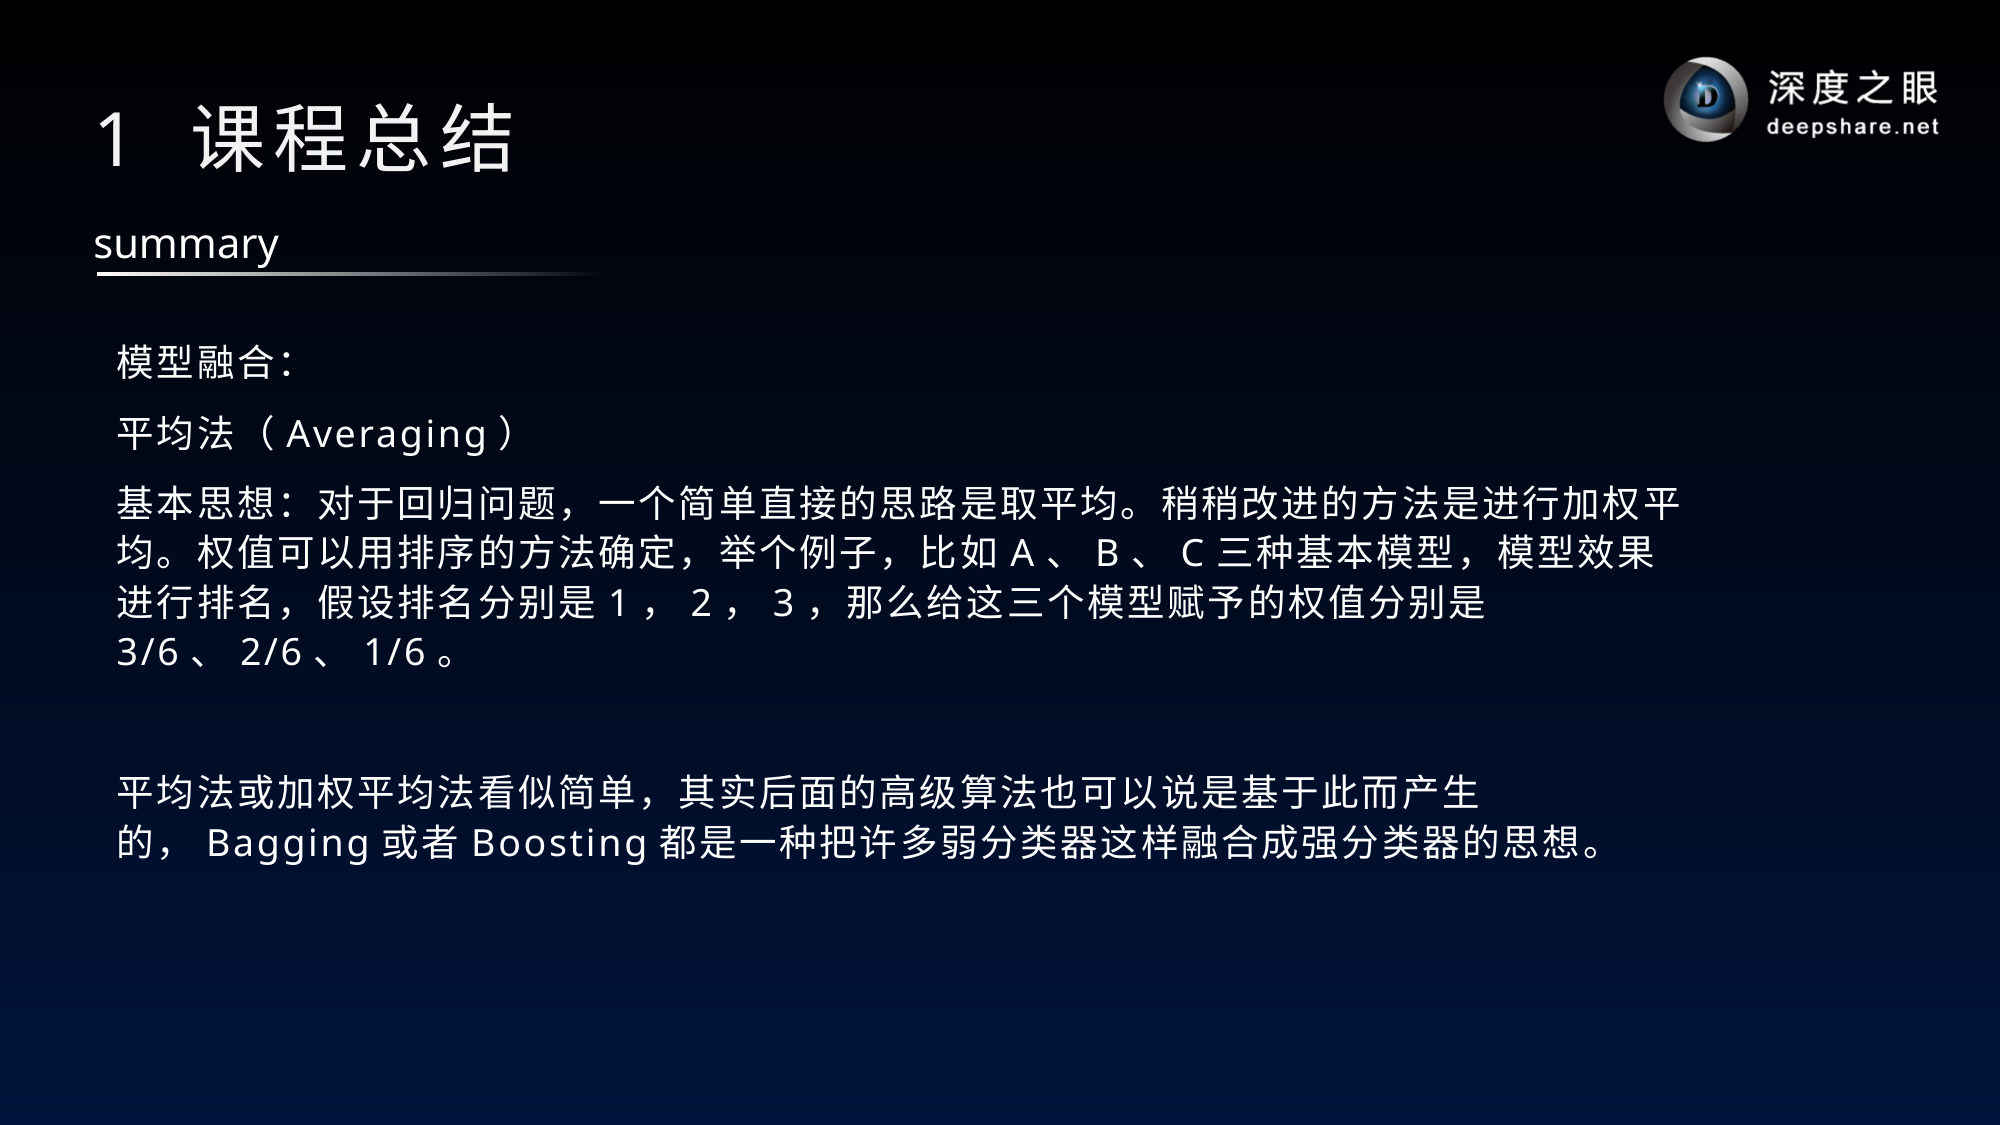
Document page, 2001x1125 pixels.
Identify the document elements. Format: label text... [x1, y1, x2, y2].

title 1 课程总结 [78, 94, 1192, 192]
subtitle summary [78, 209, 813, 270]
picture [1644, 37, 1945, 163]
list 模型融合： 平均法（Averaging） 基本思想：对于回归问题，一个简单直接的思路是取平均。稍稍改进的方法是进行加权平均。权值可以用排序的方法确定，举个例子，比如A、B、C三种基本模型，模型效果进行排名，假设排名分别是1，2，3，那么给这三个模型赋予的权值分别是3/6、2/6、1/6。 平均法或加权平均法看似简单，其实后面的高级算法也可以说是基于此而产生的，Bagging或者Boosting都是一种把许多弱分类器这样融合成强分类器的思想。 [101, 327, 1711, 1058]
